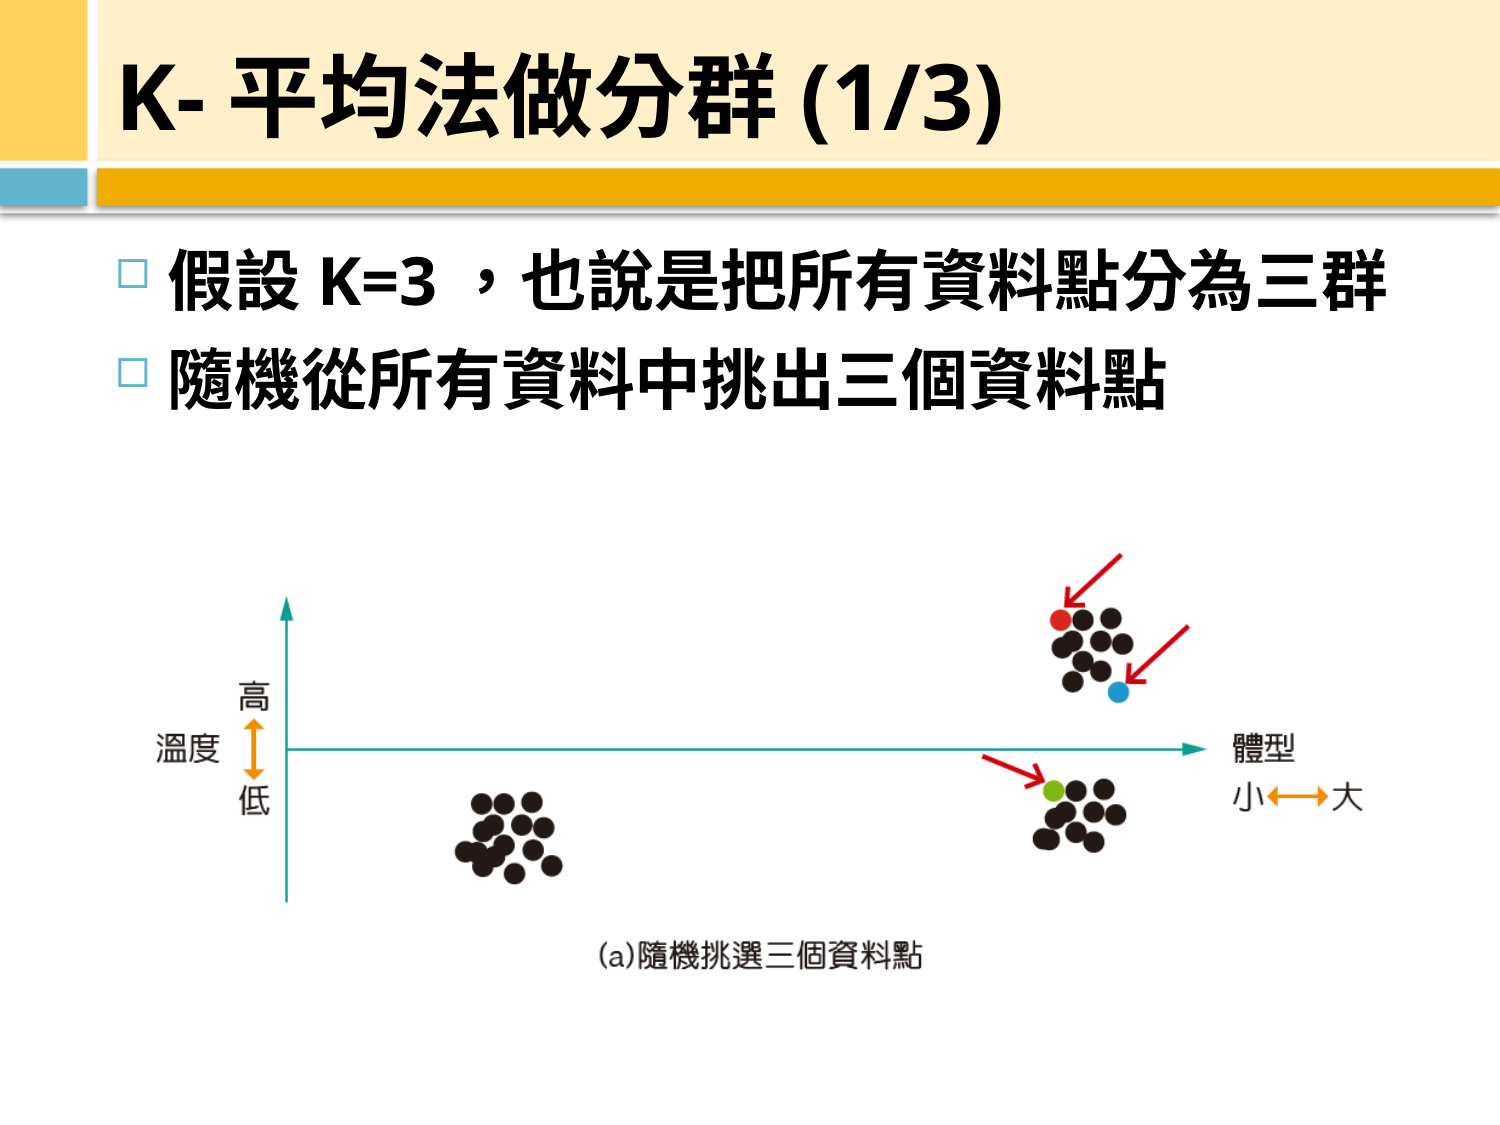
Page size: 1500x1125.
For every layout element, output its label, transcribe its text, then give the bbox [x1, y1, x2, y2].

list 假設K=3，也說是把所有資料點分為三群 隨機從所有資料中挑出三個資料點 [100, 231, 1438, 1024]
picture [124, 524, 1414, 997]
title K-平均法做分群(1/3) [100, 26, 1438, 161]
